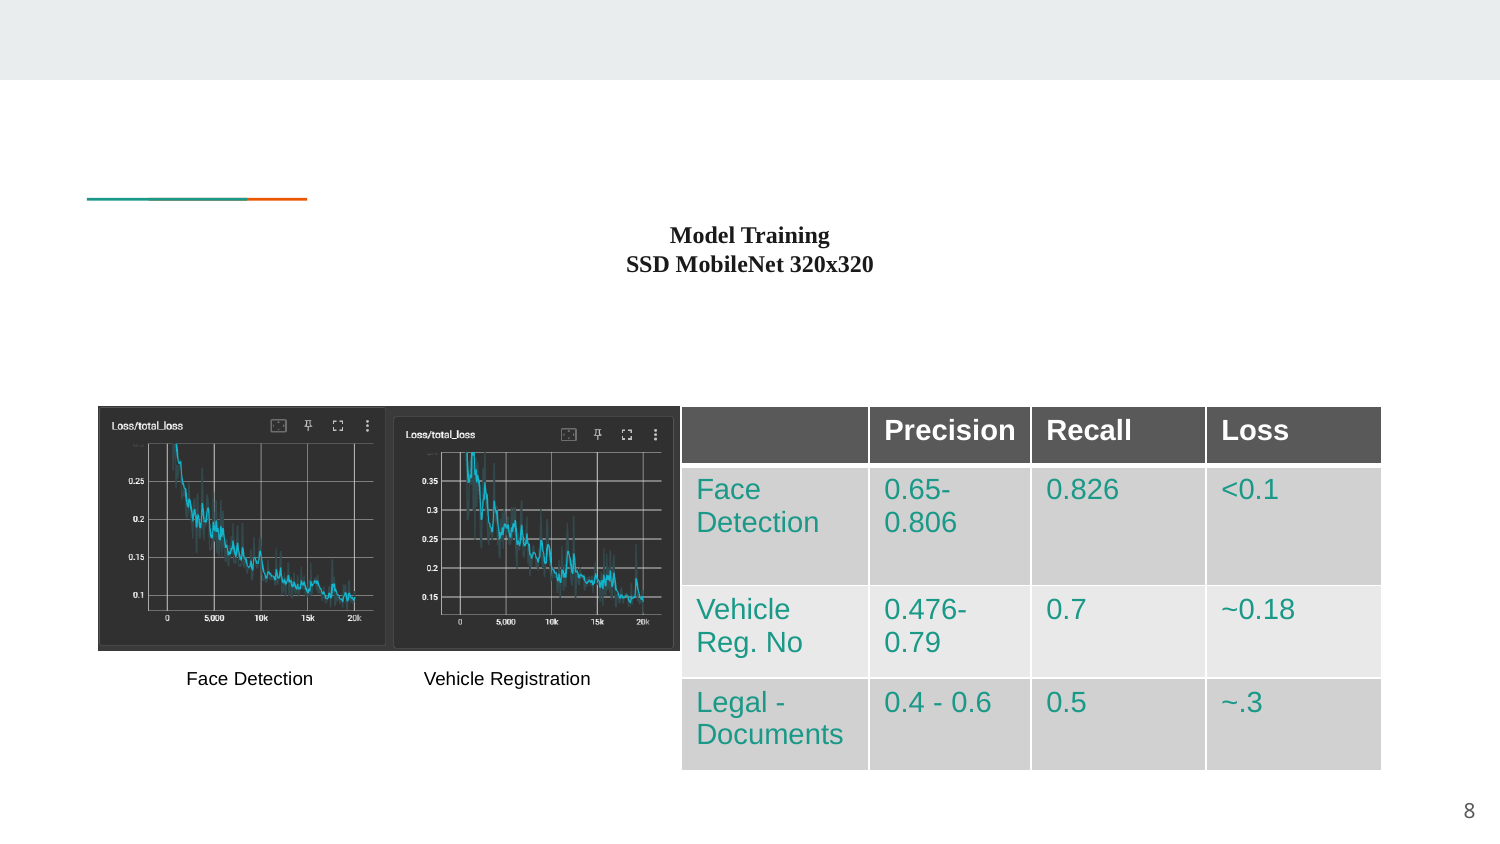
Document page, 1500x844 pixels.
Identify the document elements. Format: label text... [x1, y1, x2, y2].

picture [98, 406, 682, 652]
table_cell ~0.18 [1207, 586, 1381, 677]
table_header Precision [870, 407, 1030, 463]
table_cell Vehicle Reg. No [682, 586, 868, 677]
table_cell 0.826 [1032, 468, 1205, 585]
table_cell <0.1 [1207, 468, 1381, 585]
table_header Loss [1207, 407, 1381, 463]
table_cell ~.3 [1207, 679, 1381, 770]
table_cell 0.476-0.79 [870, 586, 1030, 677]
table_cell 0.4 - 0.6 [870, 679, 1030, 770]
table_cell 0.65-0.806 [870, 468, 1030, 585]
table_cell 0.5 [1032, 679, 1205, 770]
title Model Training SSD MobileNet 320x320 [119, 204, 1381, 293]
table_cell 0.7 [1032, 586, 1205, 677]
table_header [683, 407, 868, 463]
table_header Recall [1032, 407, 1205, 463]
table_cell Legal - Documents [682, 679, 868, 770]
text_box Vehicle Registration [408, 660, 615, 697]
text_box Face Detection [171, 659, 378, 697]
slide_number 8 [1400, 779, 1491, 844]
table_cell Face Detection [686, 468, 868, 585]
